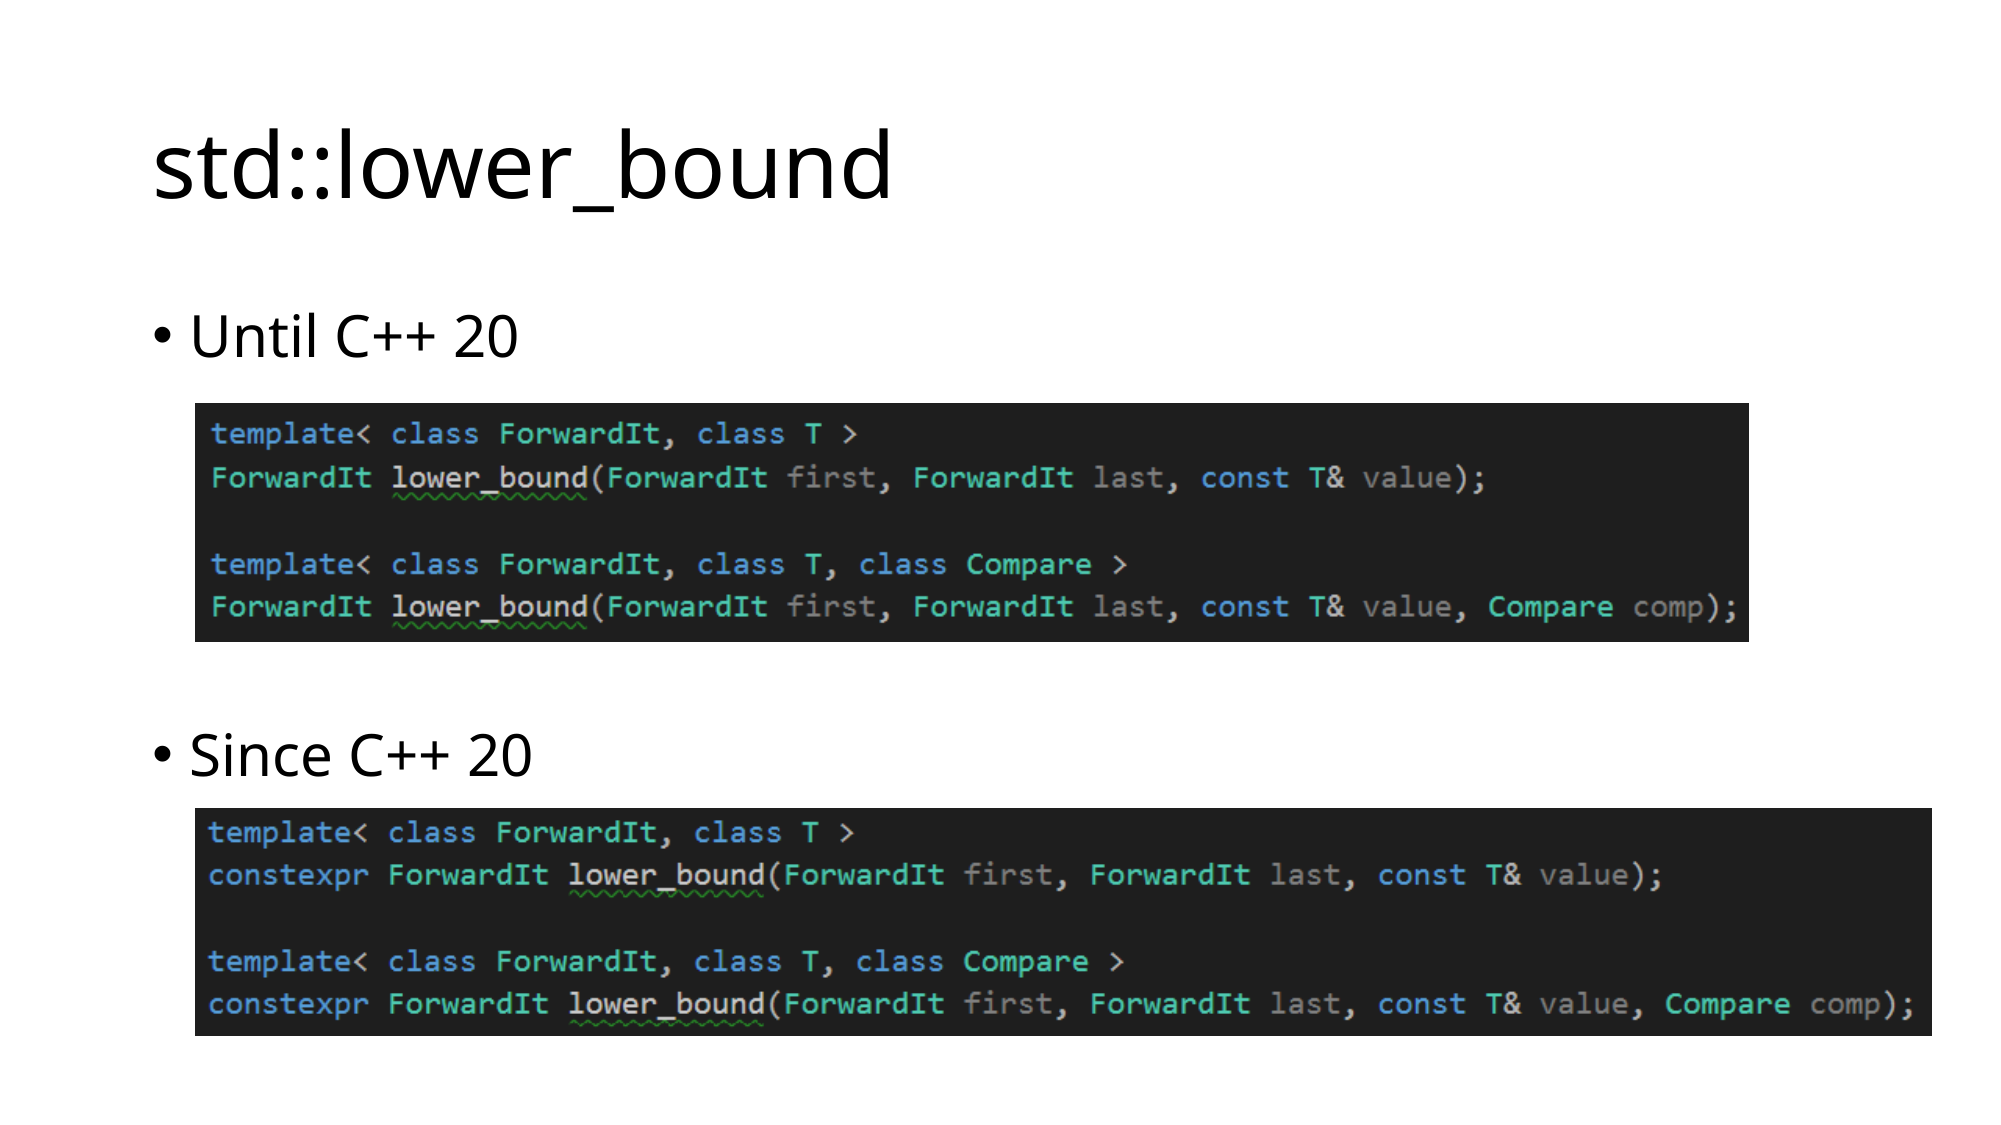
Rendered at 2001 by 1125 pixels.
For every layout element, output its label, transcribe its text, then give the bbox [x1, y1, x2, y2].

picture [195, 403, 1749, 642]
title std::lower_bound [137, 59, 1863, 278]
list Until C++ 20 Since C++ 20 [137, 299, 1863, 1014]
picture [195, 808, 1932, 1036]
